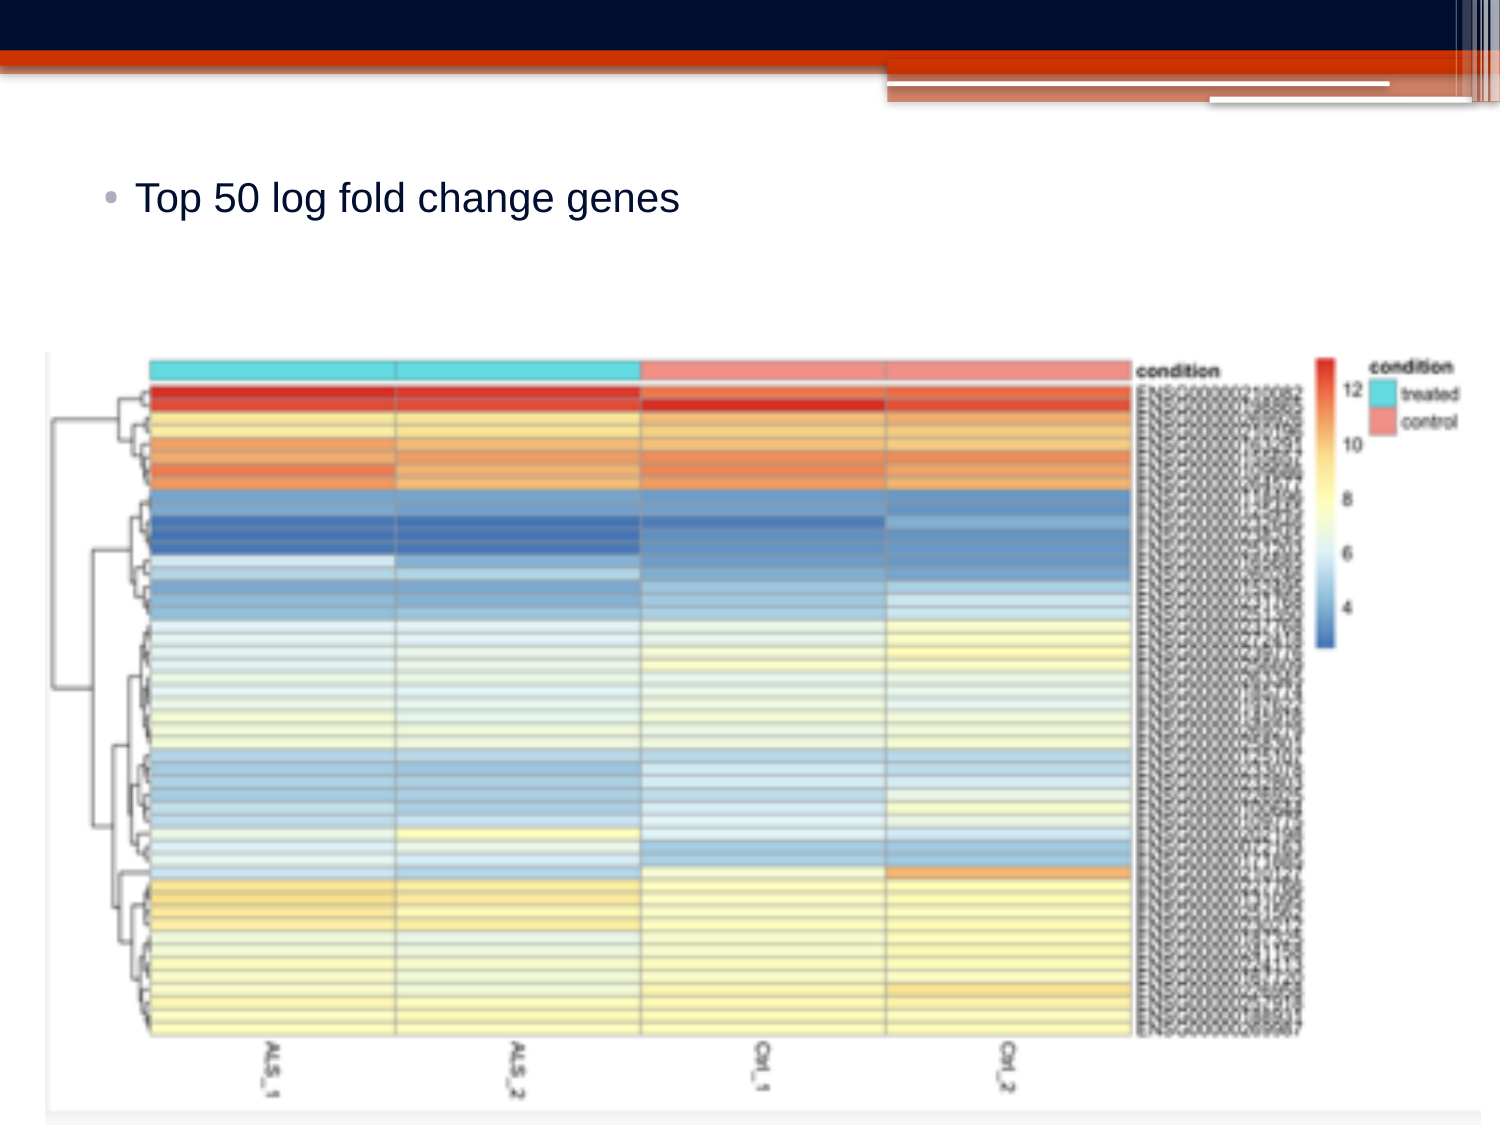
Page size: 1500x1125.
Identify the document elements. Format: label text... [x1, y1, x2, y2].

picture [45, 352, 1481, 1125]
list Top 50 log fold change genes [75, 163, 1425, 349]
